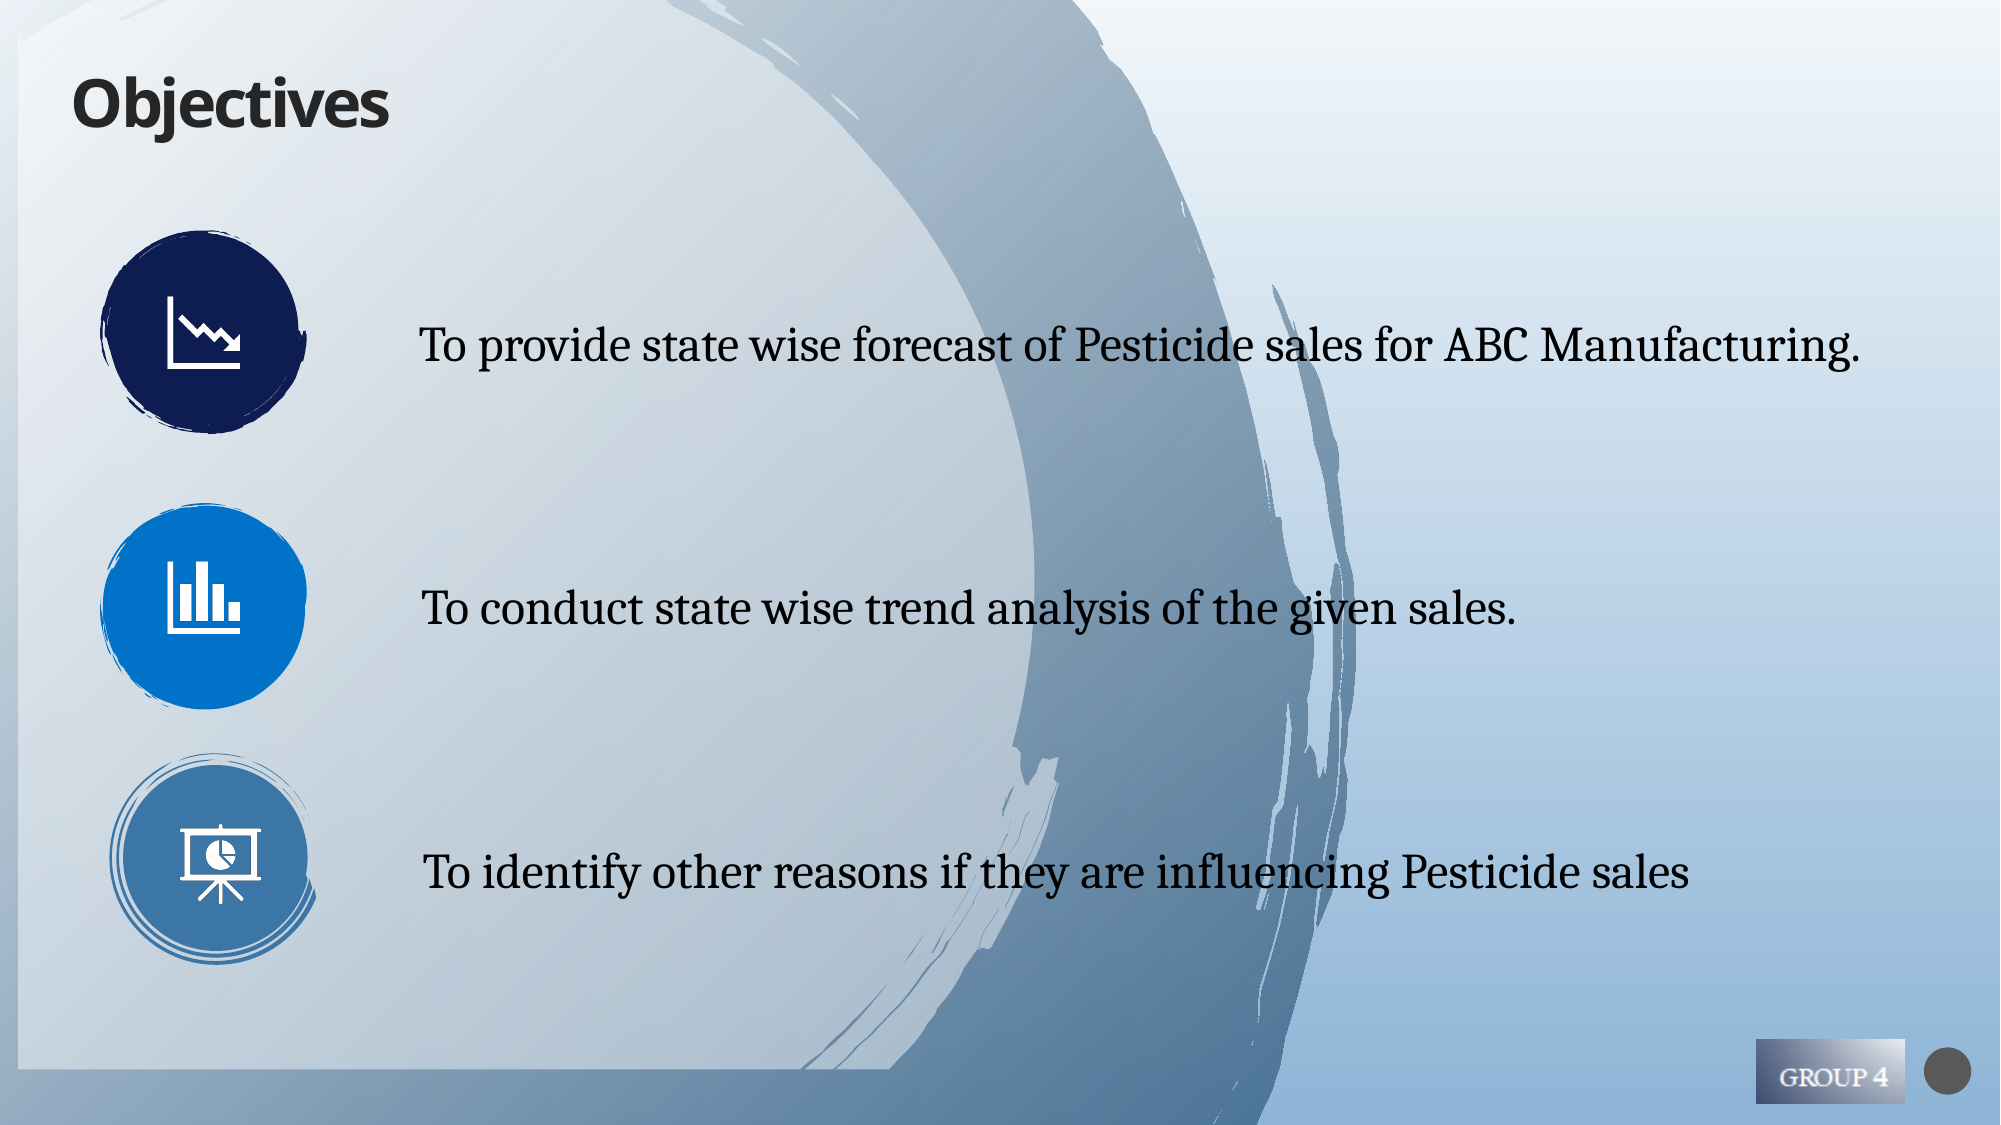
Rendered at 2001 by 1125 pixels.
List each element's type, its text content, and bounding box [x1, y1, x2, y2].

list To identify other reasons if they are influencing Pesticide sales [367, 779, 1757, 981]
list To provide state wise forecast of Pesticide sales for ABC Manufacturing. [308, 252, 1972, 384]
slide_number [1923, 1047, 1972, 1095]
picture [1756, 1039, 1905, 1104]
title Objectives [70, 70, 1930, 142]
picture [169, 812, 272, 915]
picture [152, 281, 255, 384]
picture [152, 546, 255, 649]
list To conduct state wise trend analysis of the given sales. [343, 515, 1605, 648]
